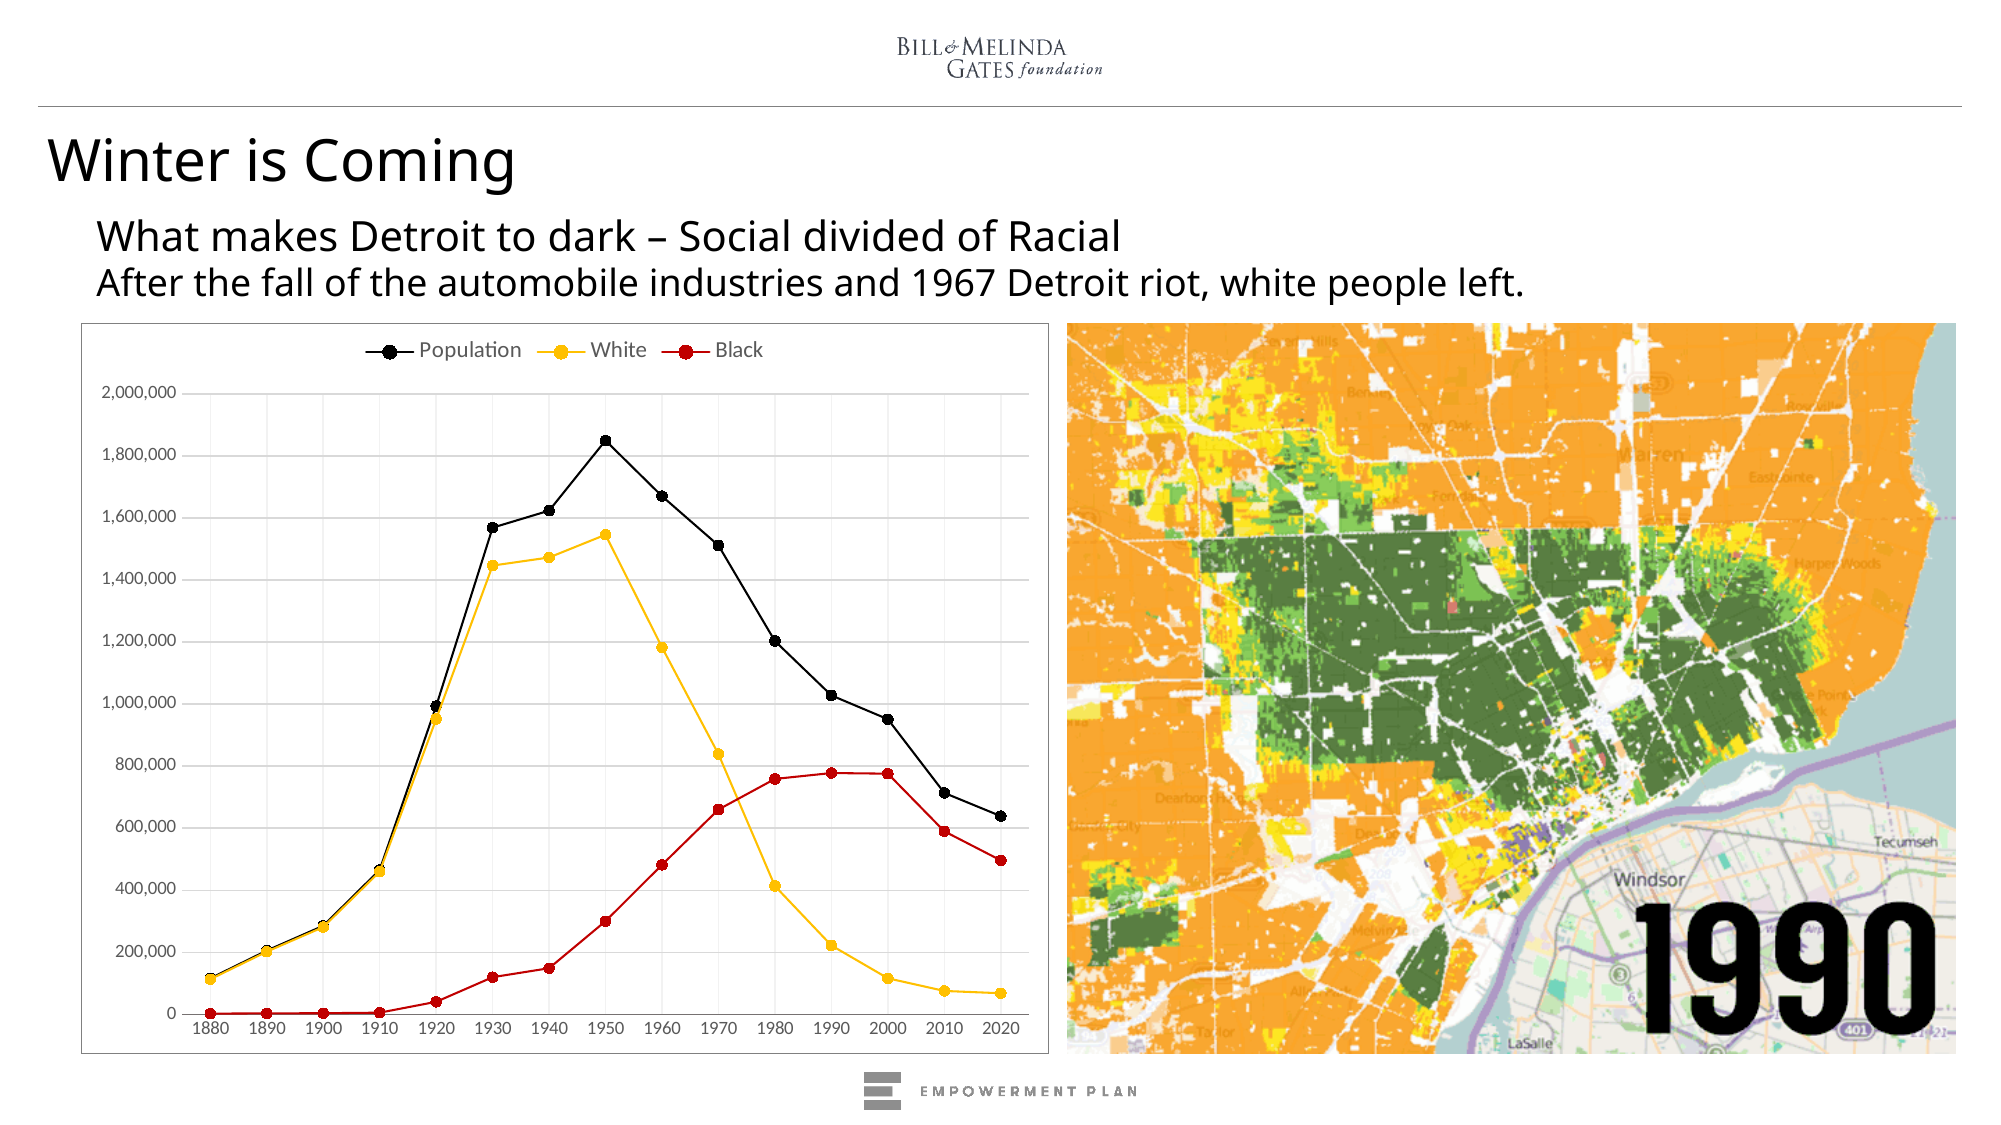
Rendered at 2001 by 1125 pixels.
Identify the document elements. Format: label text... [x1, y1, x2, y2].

text_box Winter is Coming [32, 116, 1033, 201]
text_box What makes Detroit to dark – Social divided of Racial After the fall of the automobile industries and 1967 Detroit riot, white people left. [81, 201, 1544, 312]
picture [864, 1072, 1136, 1110]
picture [1067, 323, 1956, 1054]
chart [81, 323, 1049, 1054]
